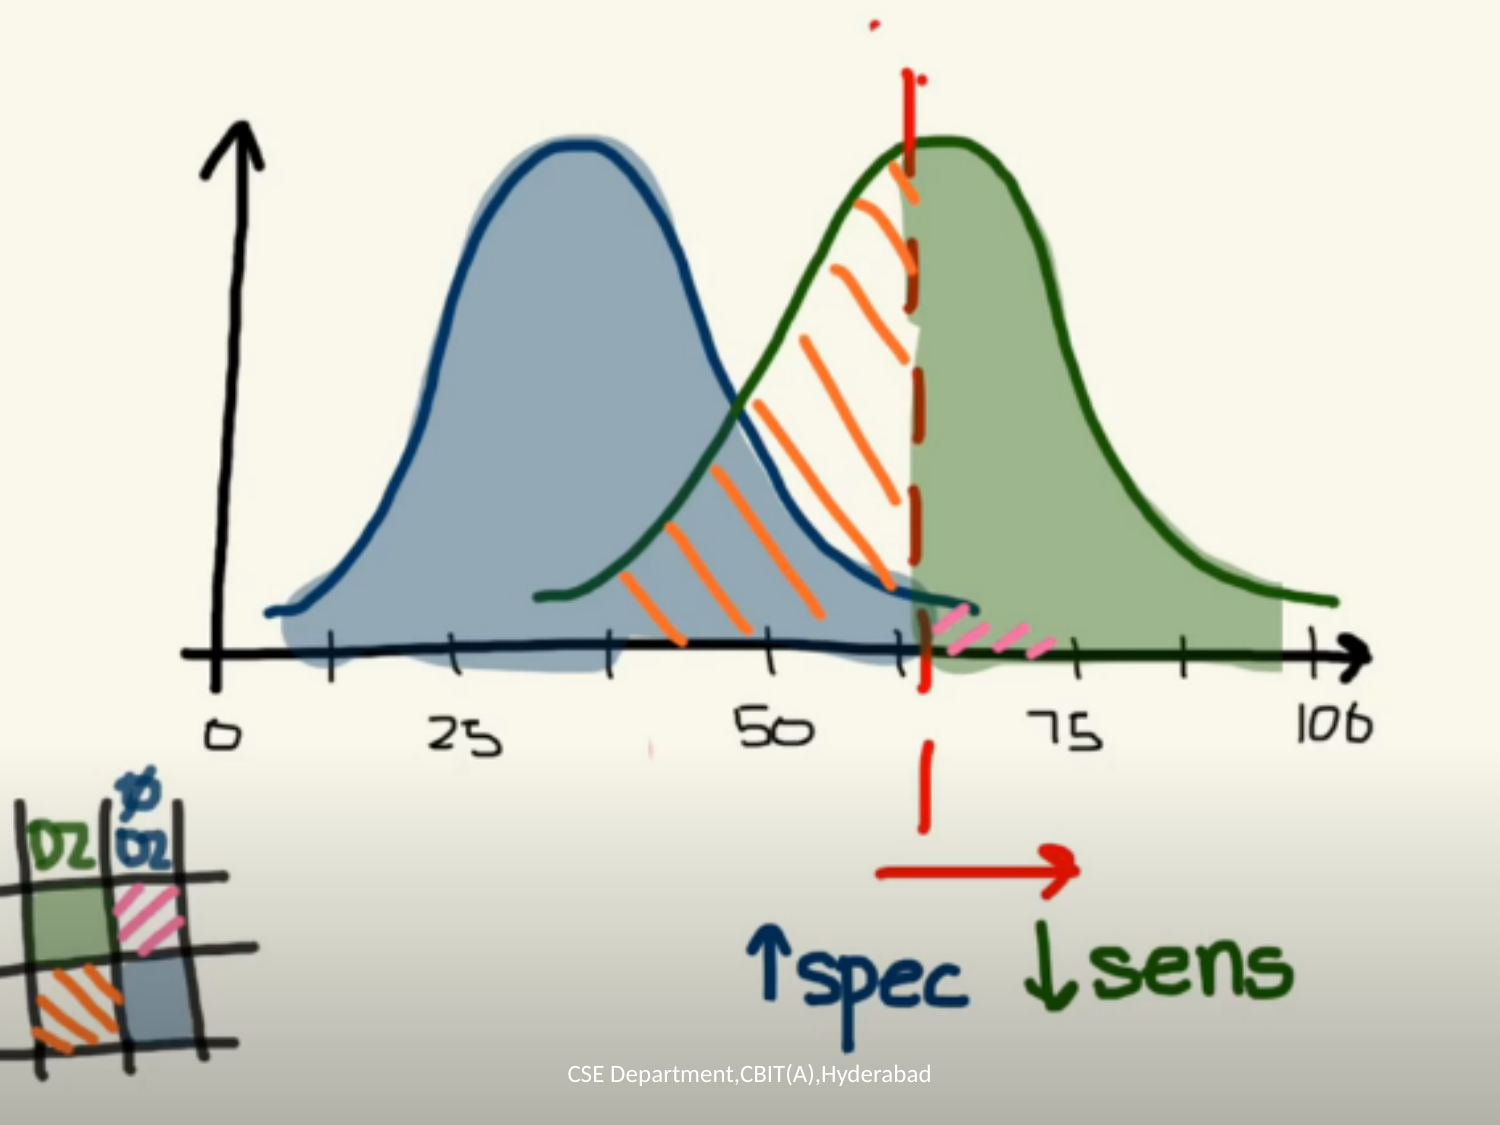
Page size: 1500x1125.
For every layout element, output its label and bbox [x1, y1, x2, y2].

list [0, 0, 1500, 1125]
